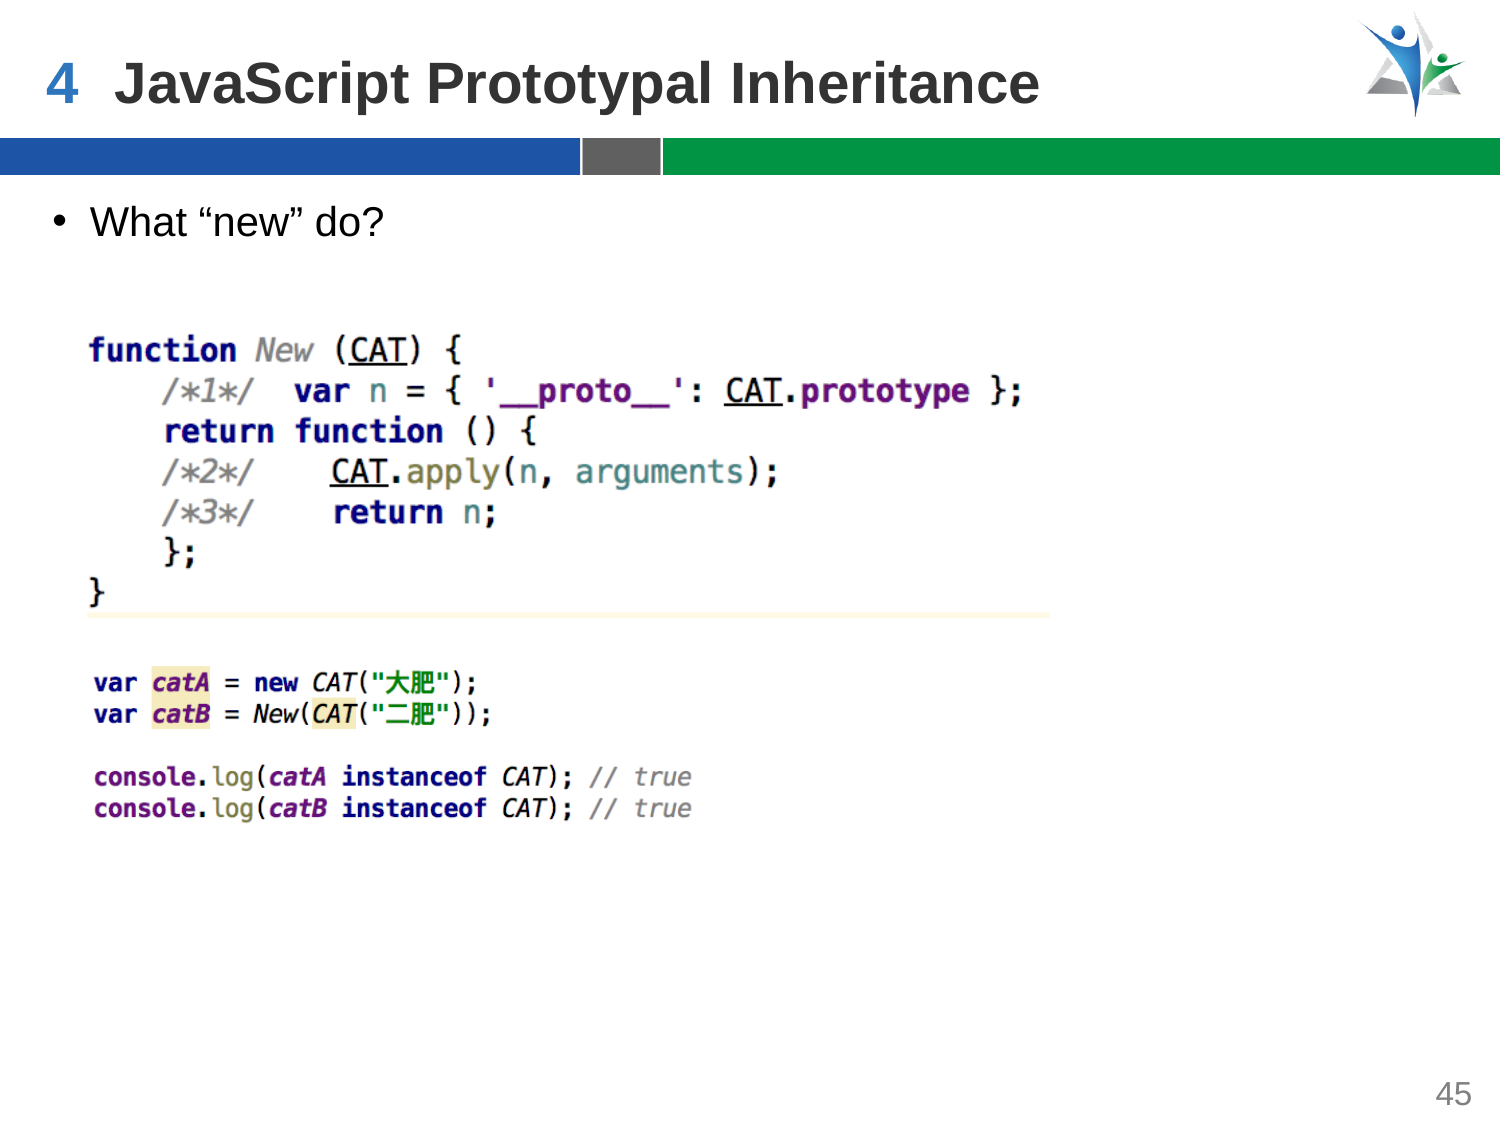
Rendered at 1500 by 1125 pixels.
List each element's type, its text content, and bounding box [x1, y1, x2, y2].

list JavaScript Prototypal Inheritance [99, 37, 1413, 124]
list What “new” do? [37, 187, 1463, 1072]
picture [1350, 12, 1476, 117]
picture [87, 324, 1051, 618]
list 4 [24, 37, 99, 124]
picture [87, 662, 726, 836]
picture [0, 138, 1500, 175]
